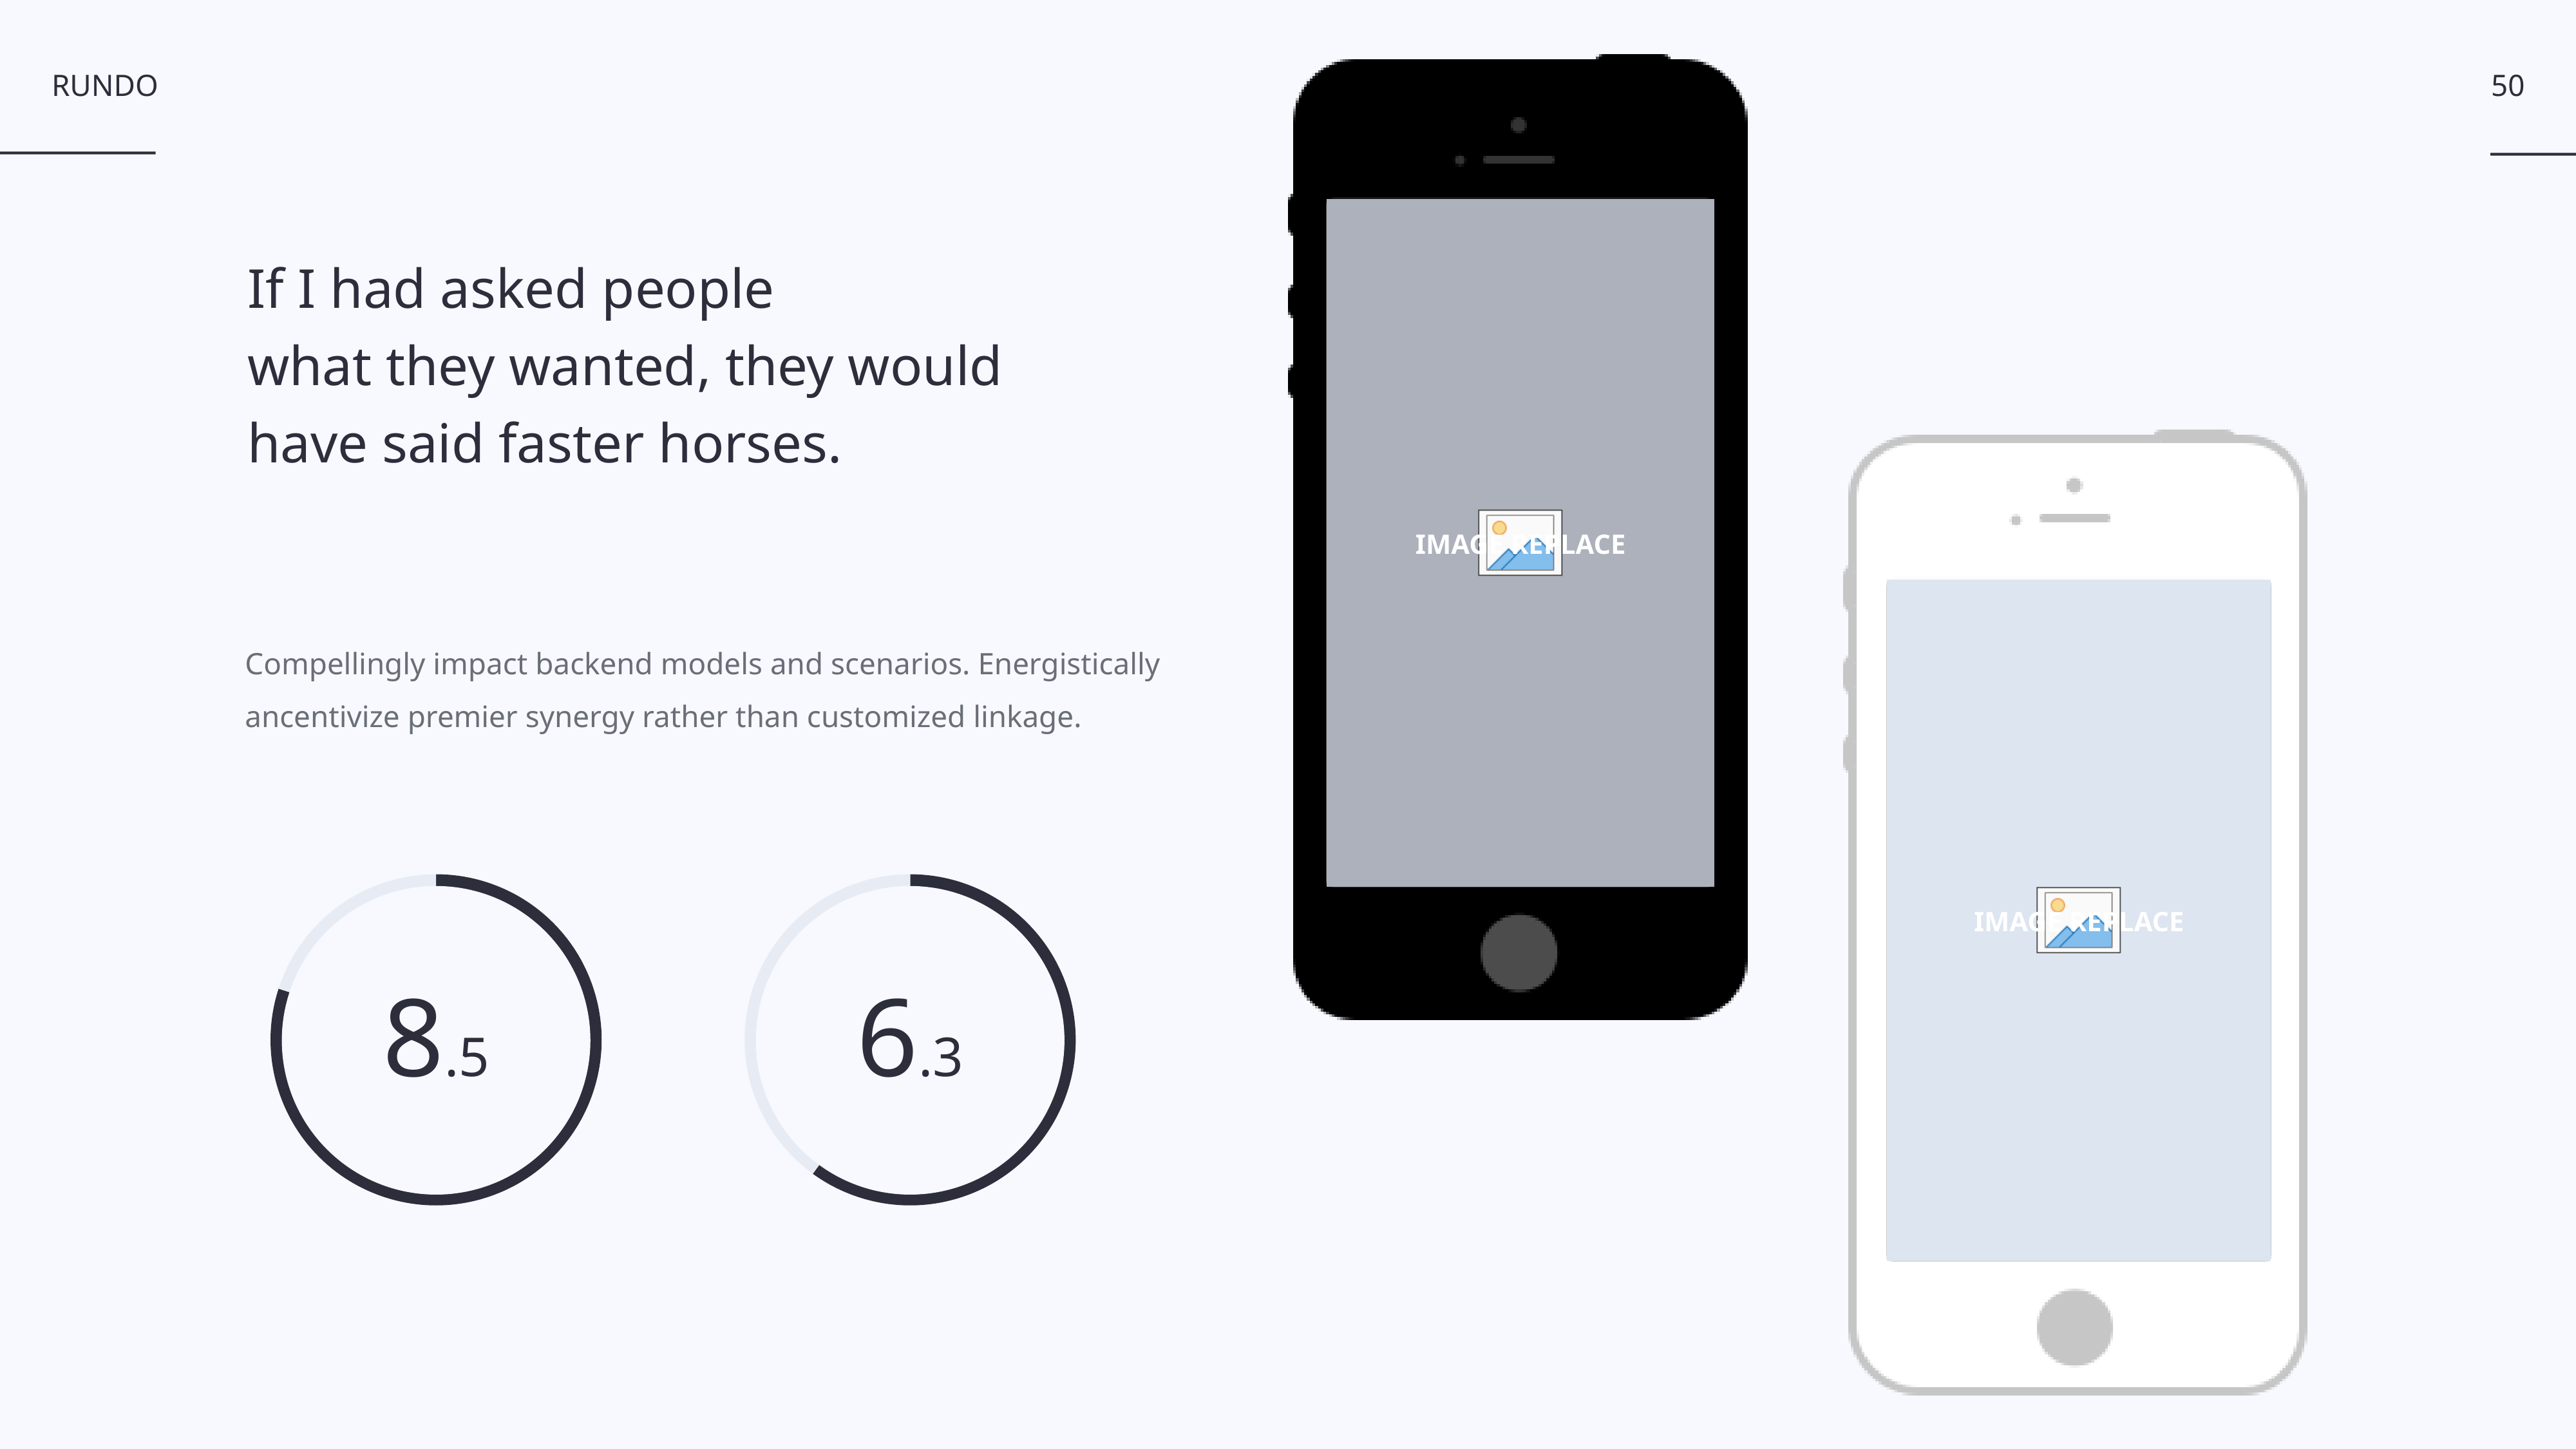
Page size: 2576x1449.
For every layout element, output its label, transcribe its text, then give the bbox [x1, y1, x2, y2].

slide_number 50 [2490, 66, 2526, 106]
text_box Compellingly impact backend models and scenarios. Energistically ancentivize premier synergy rather than customized linkage. [245, 627, 1161, 734]
text_box If I had asked people what they wanted, they would have said faster horses. [247, 242, 1003, 474]
chart [742, 872, 1078, 1209]
chart [268, 872, 604, 1209]
picture [1287, 53, 1748, 1020]
picture [1842, 429, 2307, 1396]
